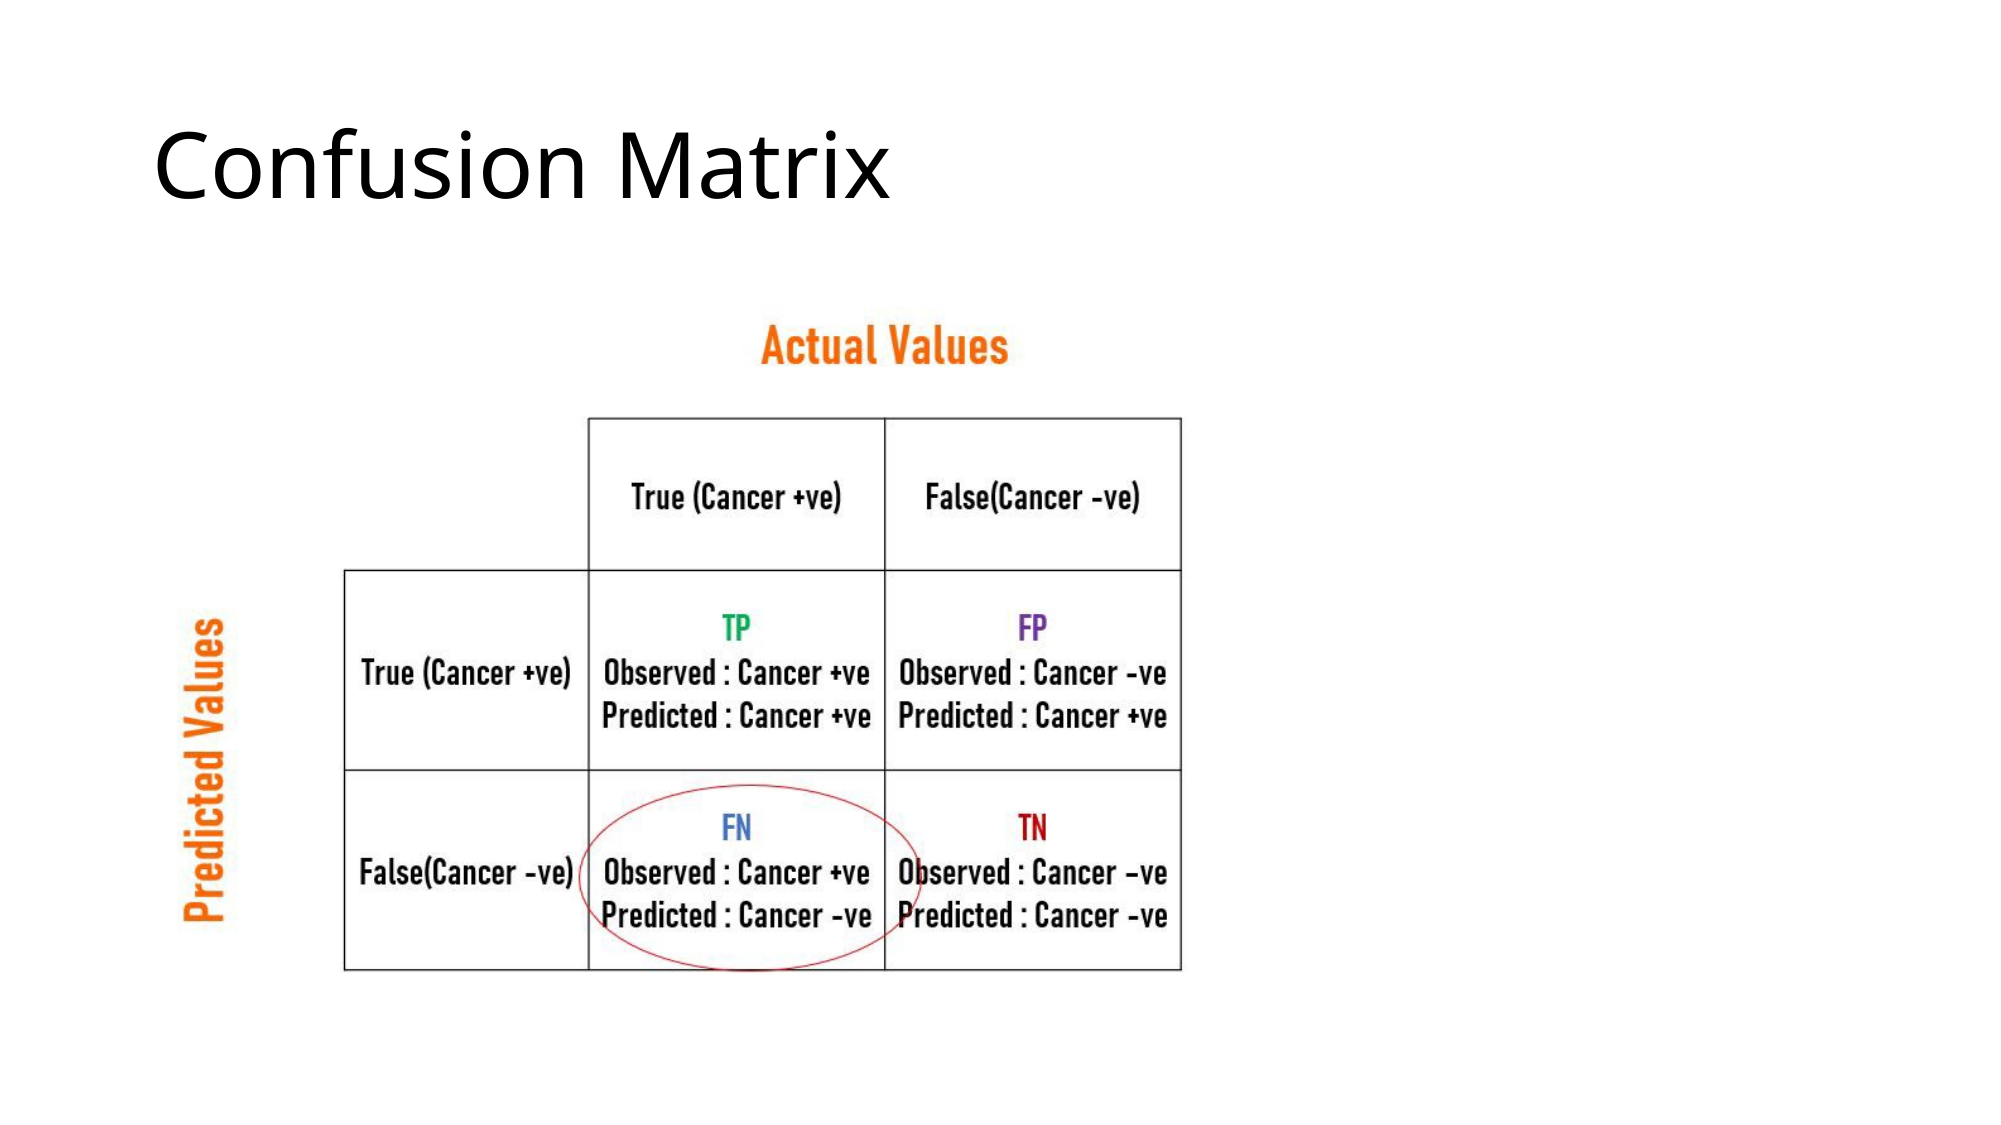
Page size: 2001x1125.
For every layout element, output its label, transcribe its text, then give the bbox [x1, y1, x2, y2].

title Confusion Matrix [137, 59, 1863, 278]
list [137, 306, 1273, 1021]
